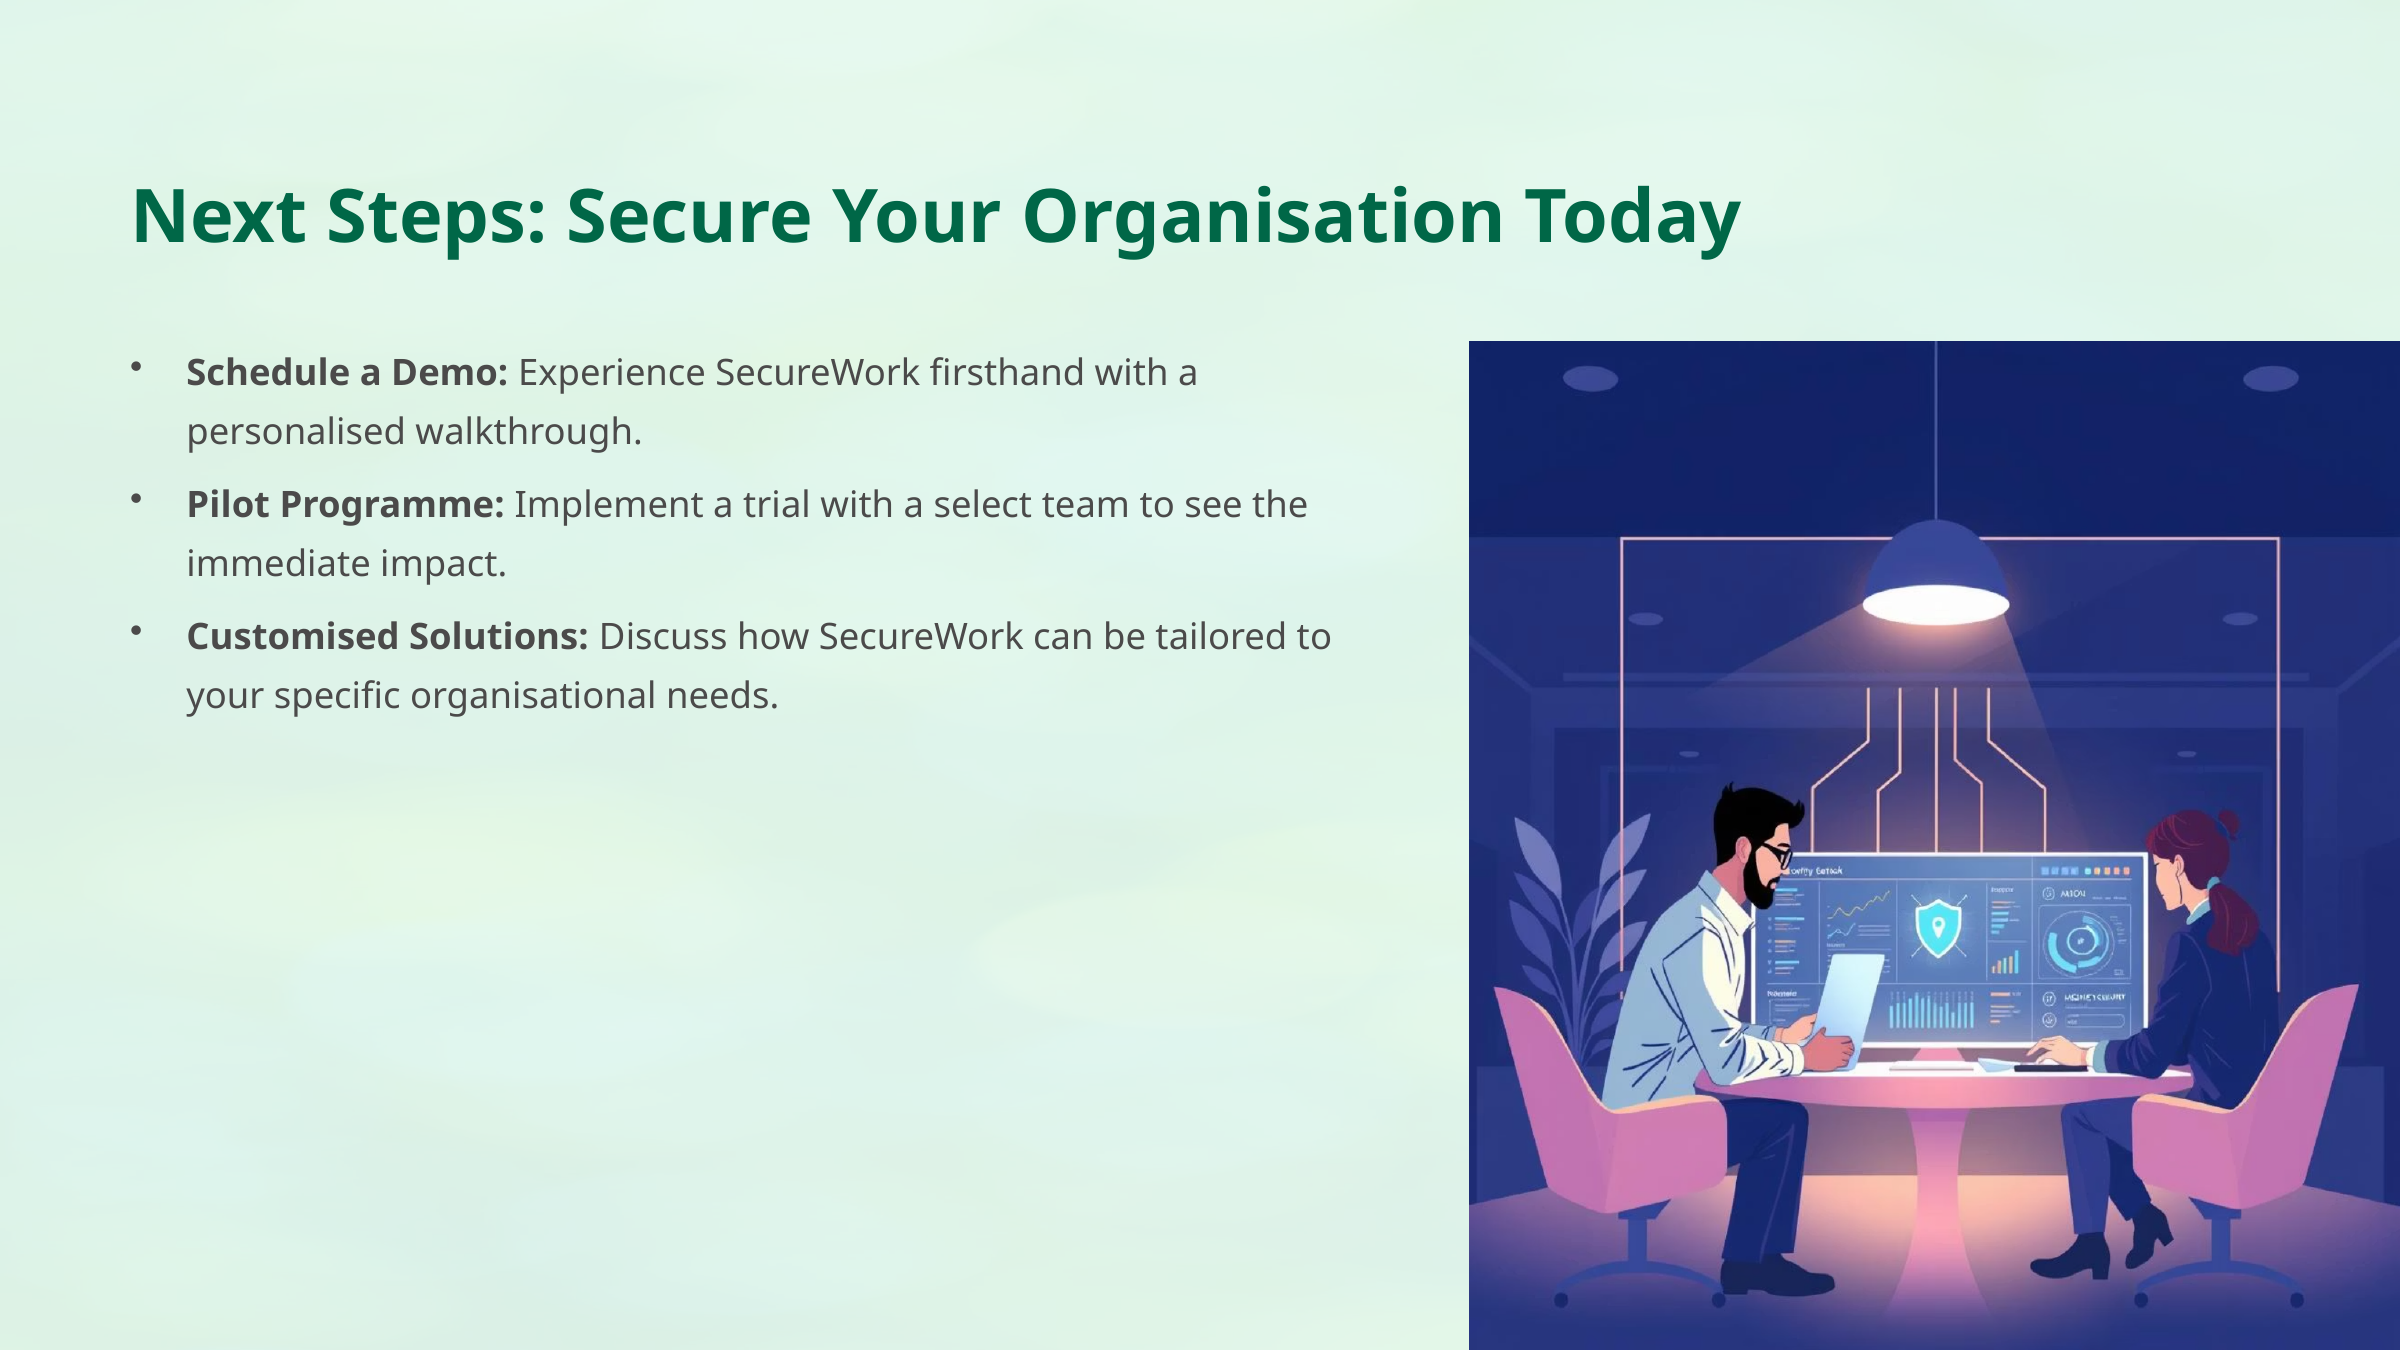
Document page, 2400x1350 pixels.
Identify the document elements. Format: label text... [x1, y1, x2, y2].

text_box Customised Solutions: Discuss how SecureWork can be tailored to your specific organisational needs. [130, 597, 1378, 717]
text_box Pilot Programme: Implement a trial with a select team to see the immediate impact. [130, 465, 1378, 585]
picture [1469, 341, 2400, 1350]
text_box Next Steps: Secure Your Organisation Today [130, 165, 1777, 259]
text_box Schedule a Demo: Experience SecureWork firsthand with a personalised walkthrough. [130, 333, 1378, 453]
